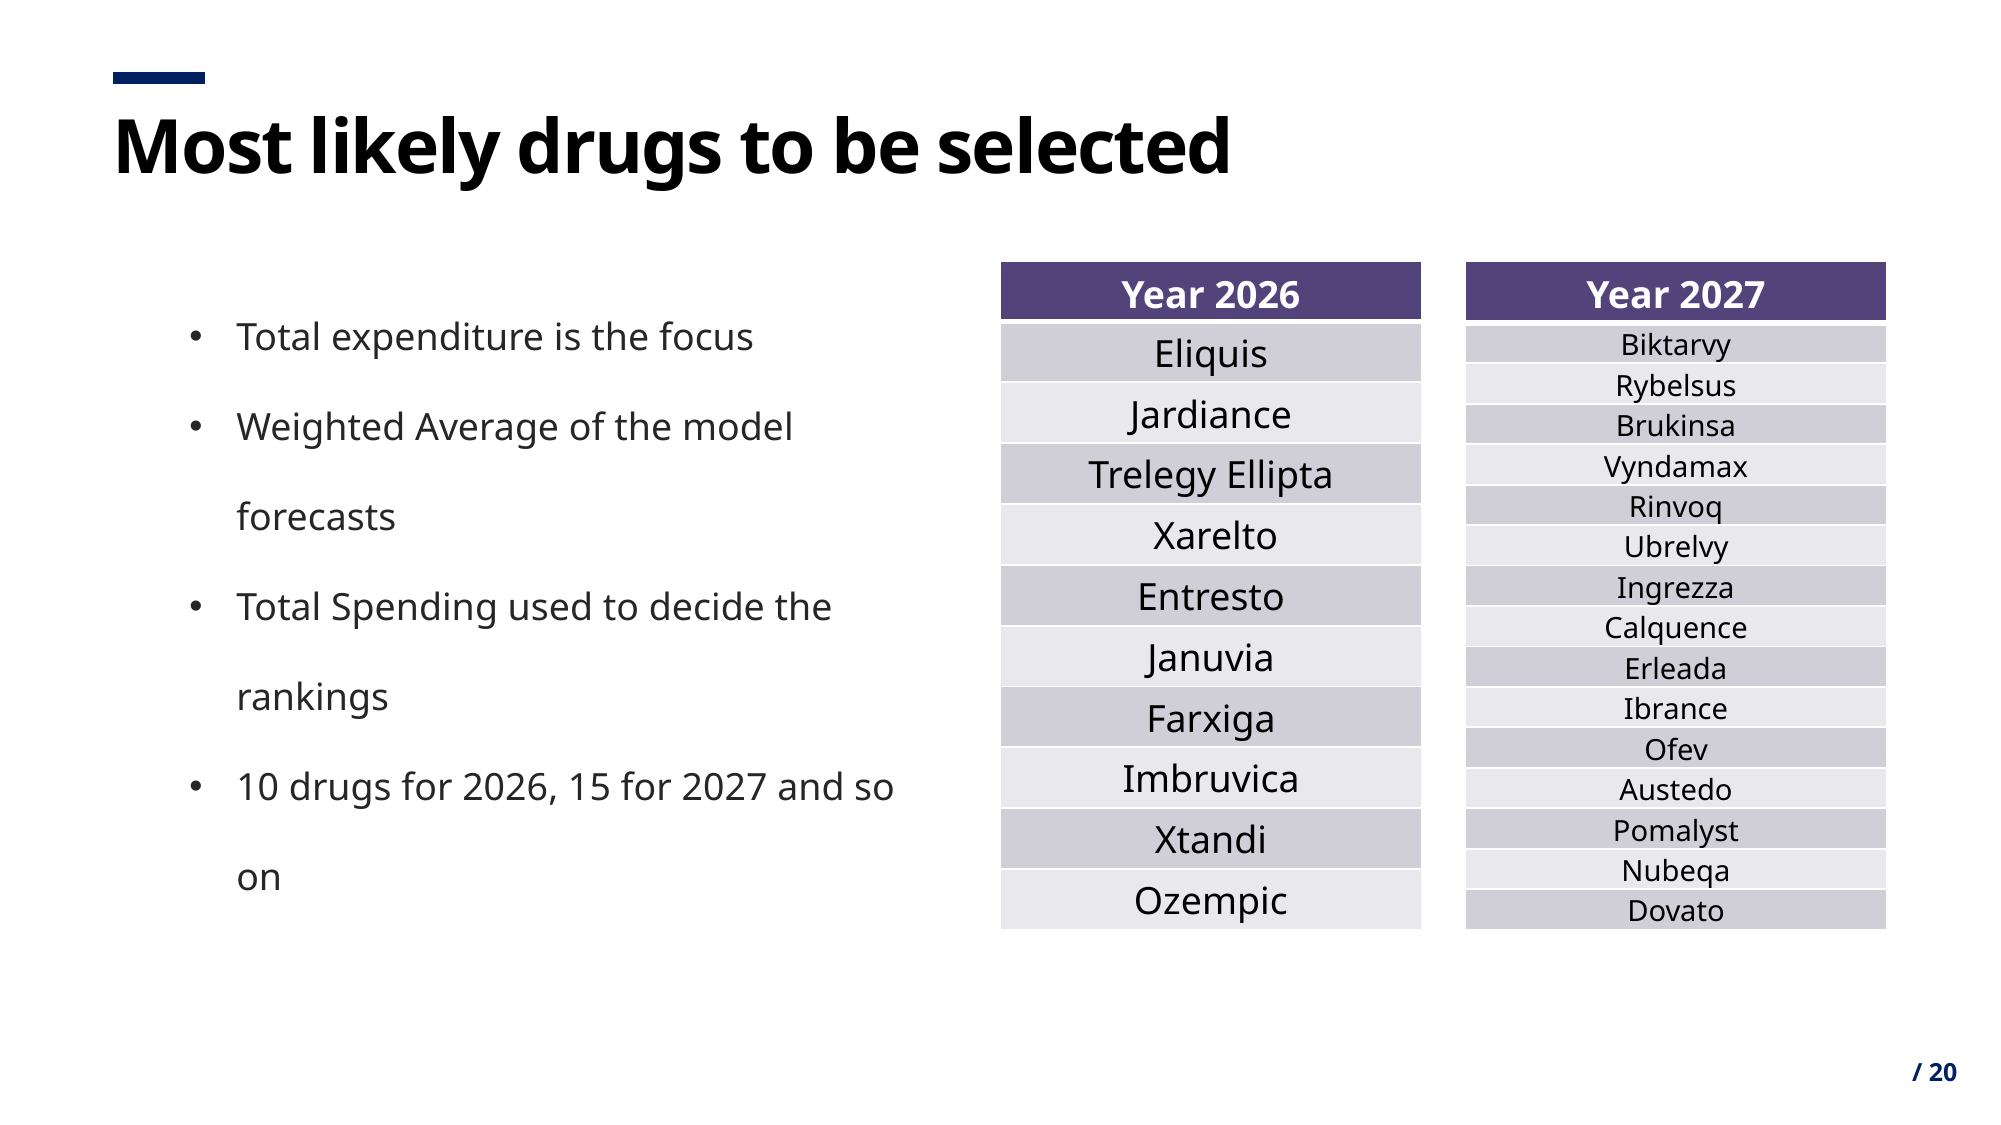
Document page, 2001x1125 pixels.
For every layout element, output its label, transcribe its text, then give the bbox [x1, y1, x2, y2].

table_cell Biktarvy [1466, 326, 1886, 362]
table_cell Xarelto [1001, 505, 1421, 564]
table_header Year 2026 [1001, 262, 1421, 319]
table_cell Trelegy Ellipta [1001, 444, 1421, 503]
table_cell Ubrelvy [1466, 526, 1886, 565]
table_cell Ofev [1466, 728, 1886, 767]
table_cell Brukinsa [1466, 405, 1886, 443]
table_cell Ingrezza [1466, 566, 1886, 605]
table_cell Farxiga [1001, 687, 1421, 746]
table_header Year 2027 [1466, 262, 1886, 320]
table_cell Dovato [1466, 890, 1886, 929]
table_cell Imbruvica [1001, 748, 1421, 807]
table_cell Entresto [1001, 566, 1421, 625]
title Most likely drugs to be selected [112, 101, 1888, 208]
table_cell Xtandi [1001, 809, 1421, 868]
table_cell Rinvoq [1466, 486, 1886, 524]
table_cell Rybelsus [1466, 364, 1886, 403]
table_cell Eliquis [1001, 324, 1421, 381]
table_cell Vyndamax [1466, 445, 1886, 484]
table_cell Nubeqa [1466, 850, 1886, 888]
text_box Total expenditure is the focus Weighted Average of the model forecasts Total Spending used to decide the rankings 10 drugs for 2026, 15 for 2027 and so on [174, 260, 927, 1125]
table_cell Jardiance [1001, 383, 1421, 442]
slide_number / 20 [1854, 1043, 1958, 1104]
table_cell Austedo [1466, 769, 1886, 807]
table_cell Januvia [1001, 627, 1421, 686]
table_cell Ibrance [1466, 688, 1886, 726]
table_cell Calquence [1466, 607, 1886, 646]
table_cell Ozempic [1001, 870, 1421, 929]
table_cell Pomalyst [1466, 809, 1886, 848]
table_cell Erleada [1466, 647, 1886, 686]
